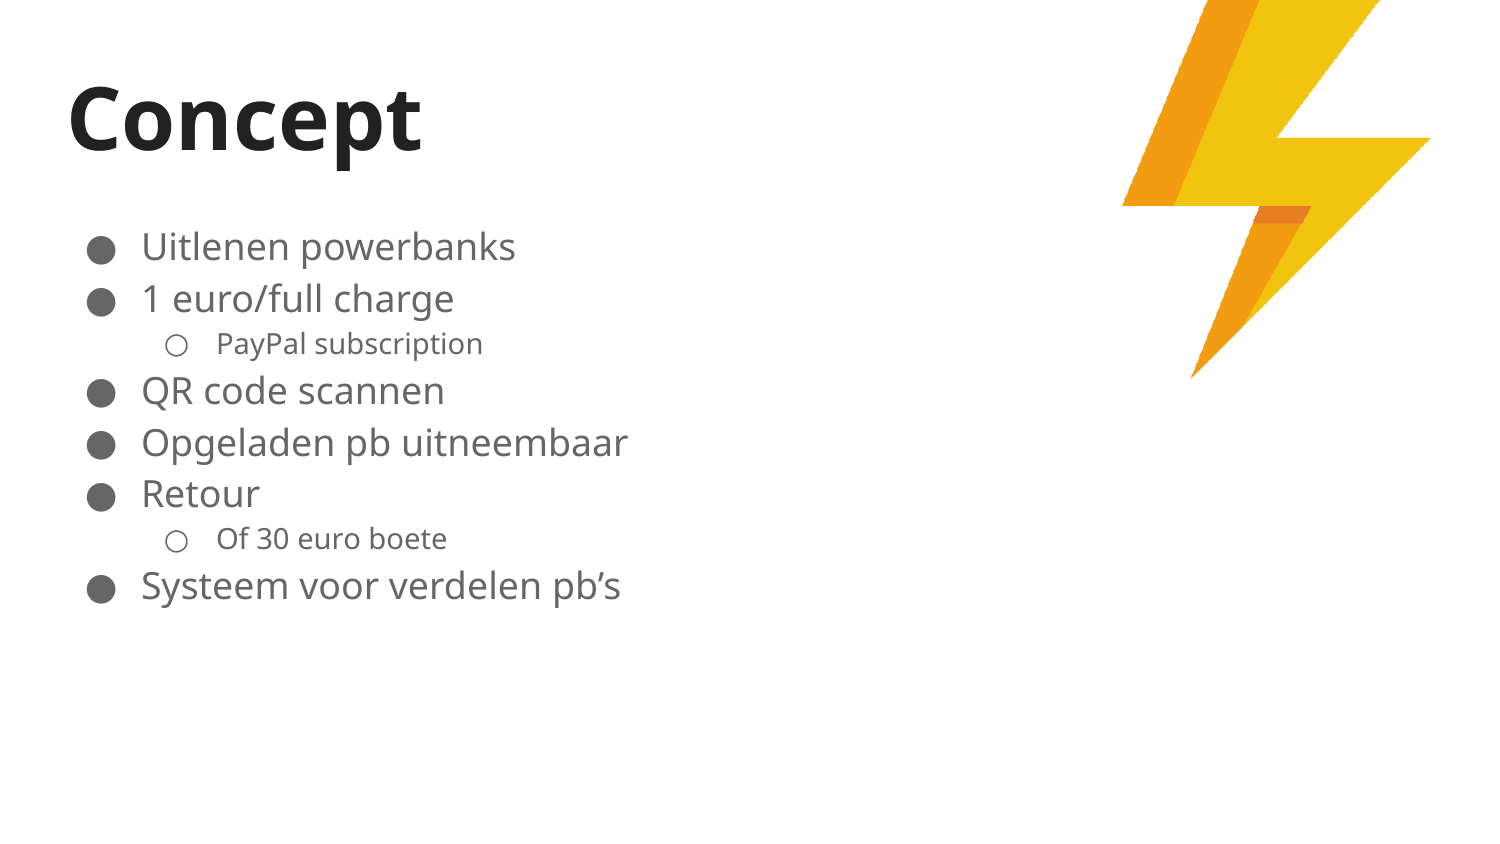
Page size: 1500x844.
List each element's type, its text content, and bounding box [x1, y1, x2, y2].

picture [1086, 0, 1500, 413]
list Uitlenen powerbanks 1 euro/full charge PayPal subscription QR code scannen Opgeladen pb uitneembaar Retour Of 30 euro boete Systeem voor verdelen pb’s [51, 201, 1449, 750]
title Concept [51, 48, 1081, 180]
